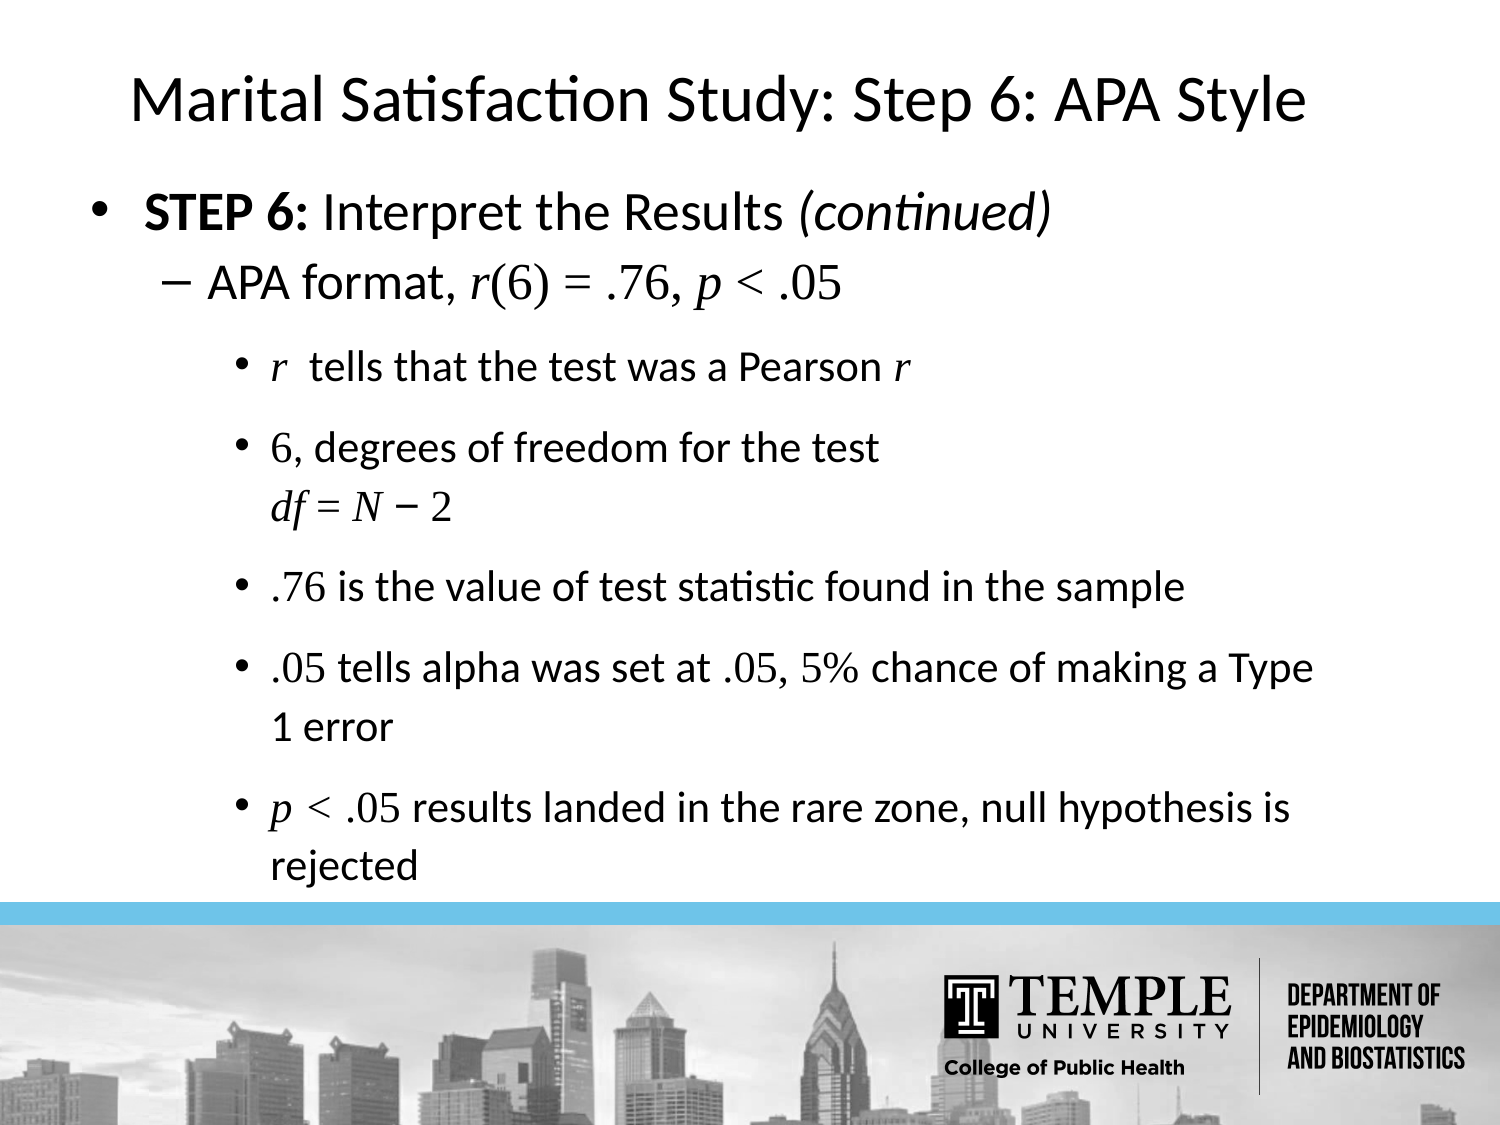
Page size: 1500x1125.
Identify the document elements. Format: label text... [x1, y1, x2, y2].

title Marital Satisfaction Study: Step 6: APA Style [106, 53, 1331, 136]
list STEP 6: Interpret the Results (continued) APA format, r(6) = .76, p < .05 r tells that the test was a Pearson r 6, degrees of freedom for the test df = N − 2 .76 is the value of test statistic found in the sample .05 tells alpha was set at .05, 5% chance of making a Type 1 error p < .05 results landed in the rare zone, null hypothesis is rejected [75, 160, 1331, 901]
picture [0, 902, 1500, 1125]
